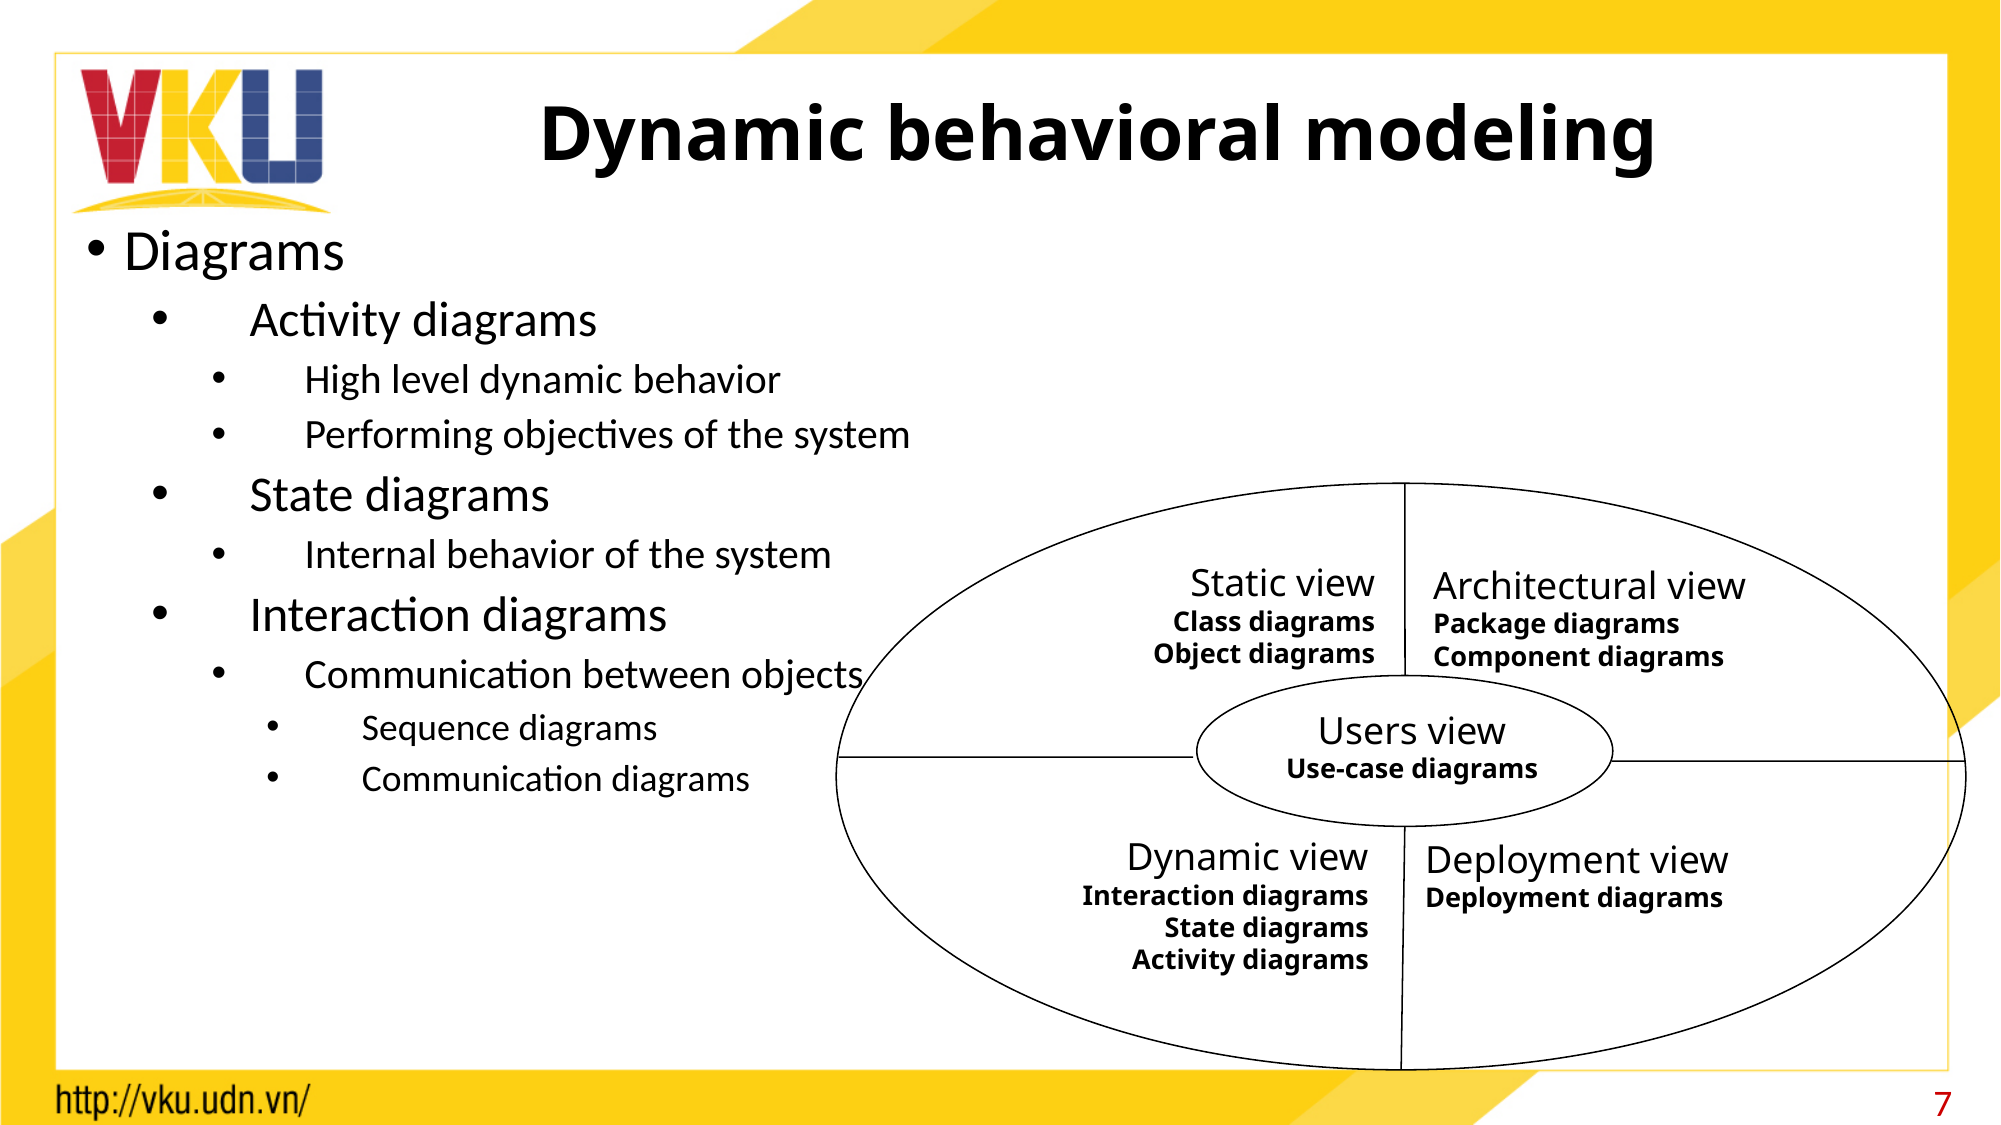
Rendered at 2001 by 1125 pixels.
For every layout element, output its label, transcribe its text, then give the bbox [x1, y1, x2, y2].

title Dynamic behavioral modeling [335, 59, 1863, 212]
list Diagrams Activity diagrams High level dynamic behavior Performing objectives of the system State diagrams Internal behavior of the system Interaction diagrams Communication between objects Sequence diagrams Communication diagrams [71, 212, 1944, 989]
picture [0, 0, 2001, 1125]
slide_number 7 [1863, 1074, 1968, 1125]
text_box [836, 483, 1966, 1070]
